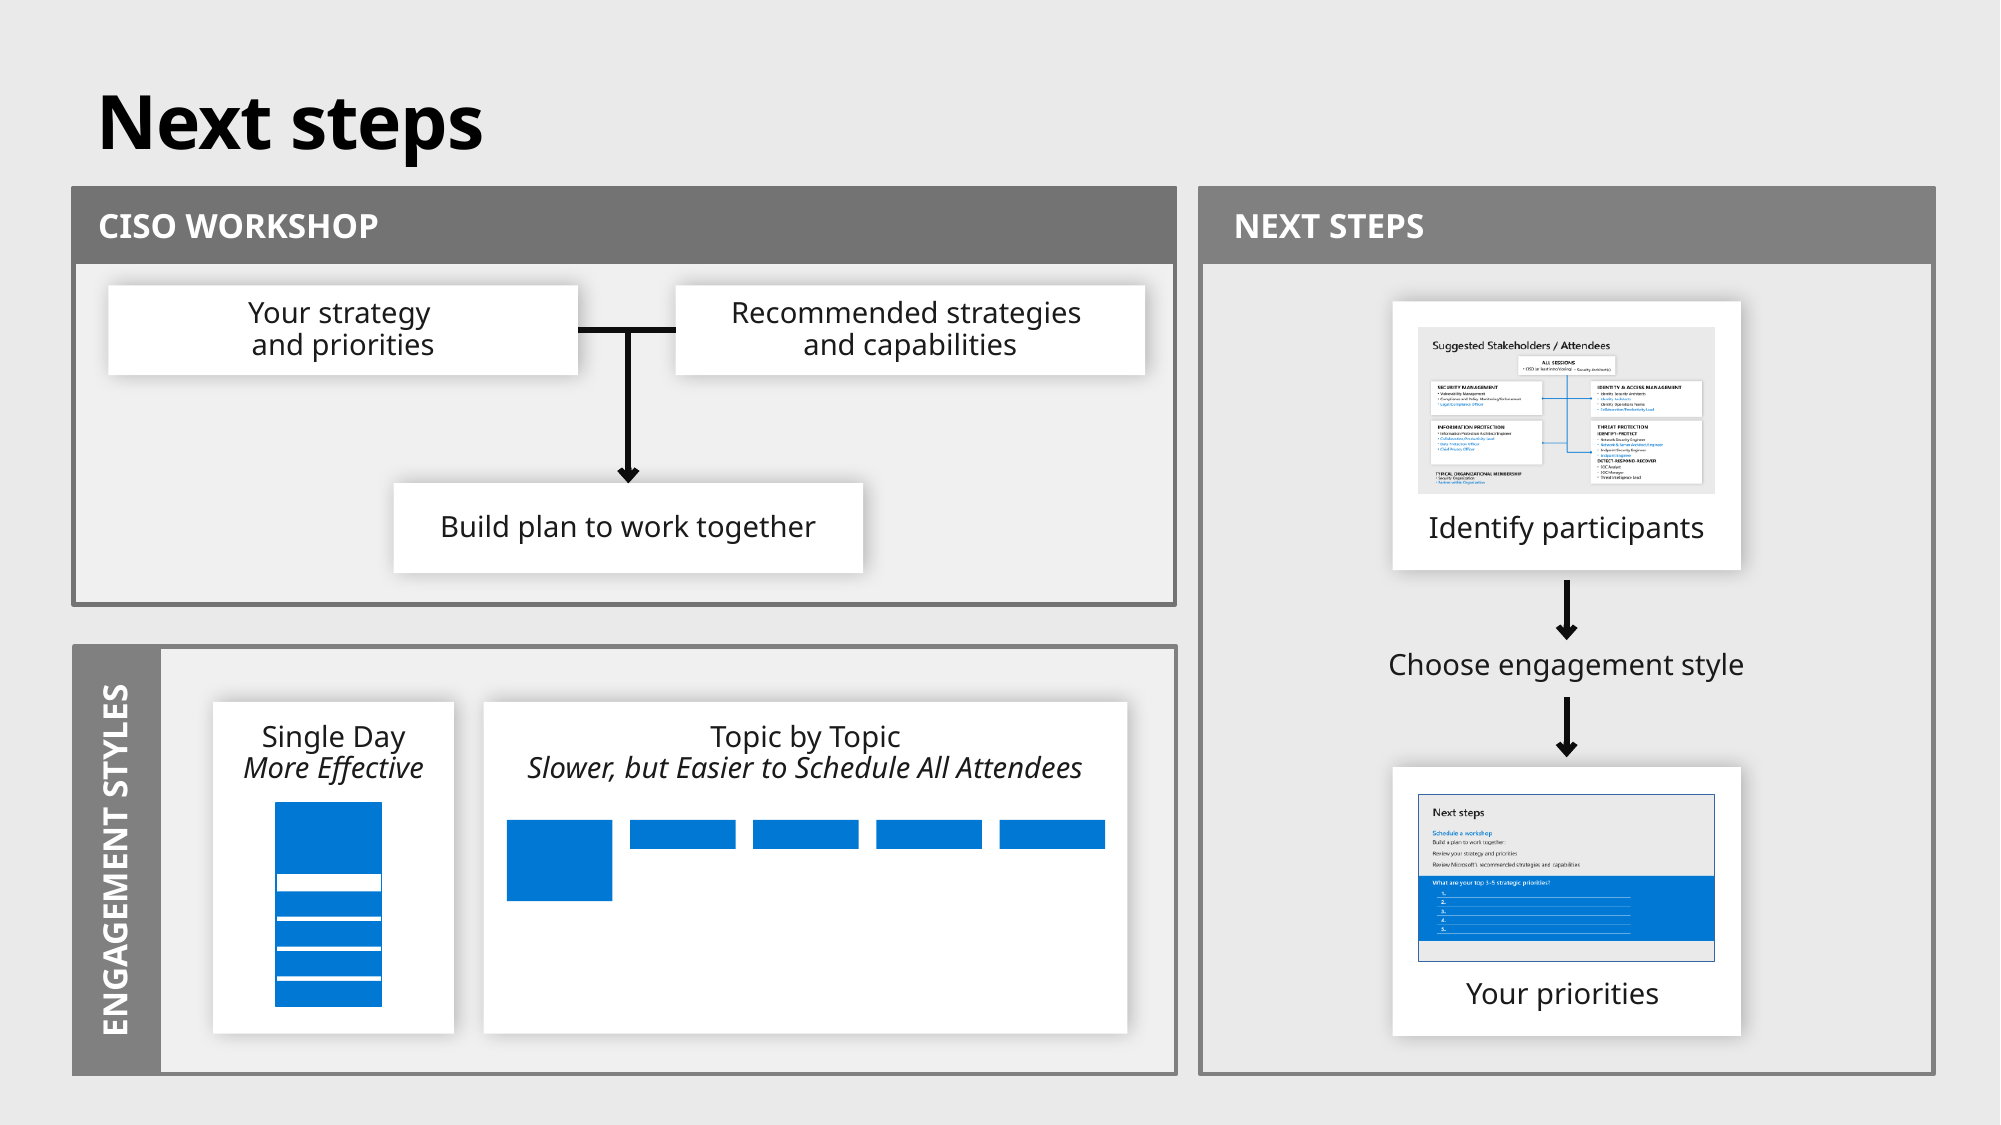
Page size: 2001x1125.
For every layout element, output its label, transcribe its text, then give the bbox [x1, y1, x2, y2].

text_box Recommended strategies and capabilities [675, 285, 1146, 376]
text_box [628, 330, 676, 484]
title Next steps [96, 75, 1904, 166]
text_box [203, 697, 465, 1034]
text_box [648, 187, 1176, 262]
picture [1418, 794, 1715, 961]
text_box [577, 330, 628, 484]
text_box Build plan to work together [393, 482, 864, 574]
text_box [483, 697, 1128, 1034]
text_box [73, 262, 1176, 605]
text_box [73, 187, 83, 262]
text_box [54, 645, 1176, 1076]
text_box Your strategy and priorities [108, 285, 579, 376]
text_box CISO Workshop [83, 173, 648, 276]
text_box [1199, 165, 1934, 1075]
picture [1418, 327, 1715, 494]
